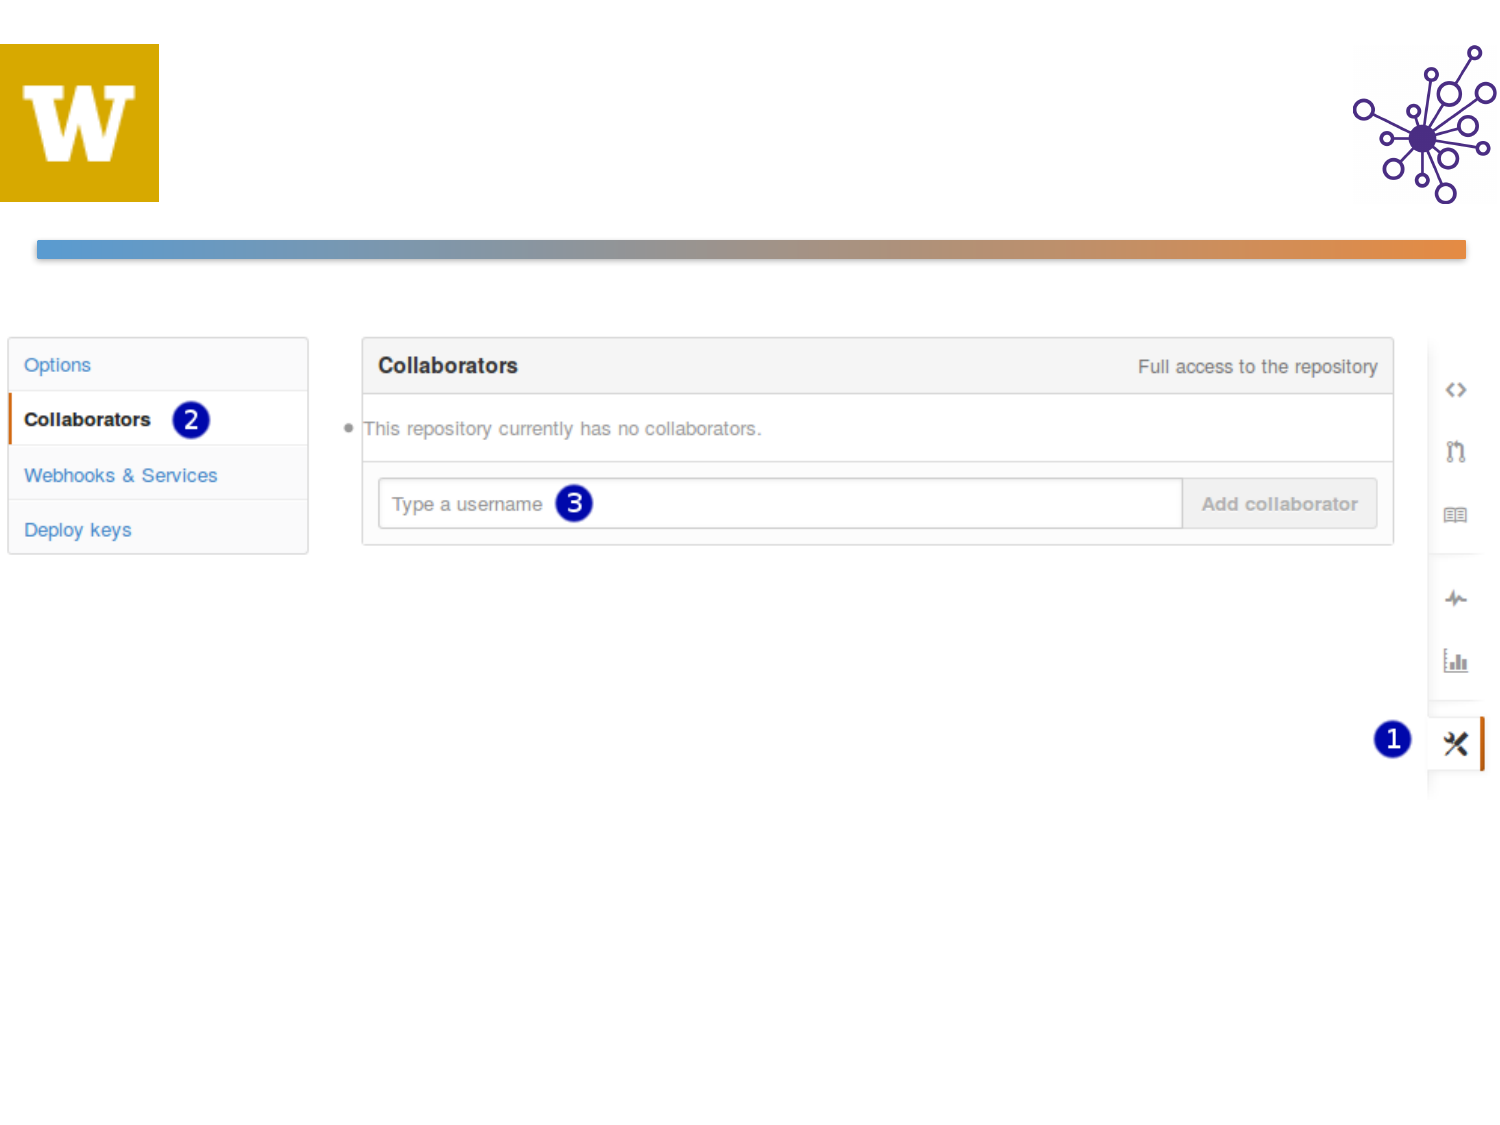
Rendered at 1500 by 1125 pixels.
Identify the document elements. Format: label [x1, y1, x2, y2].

picture [1353, 45, 1497, 204]
picture [0, 44, 159, 202]
picture [0, 322, 1500, 800]
